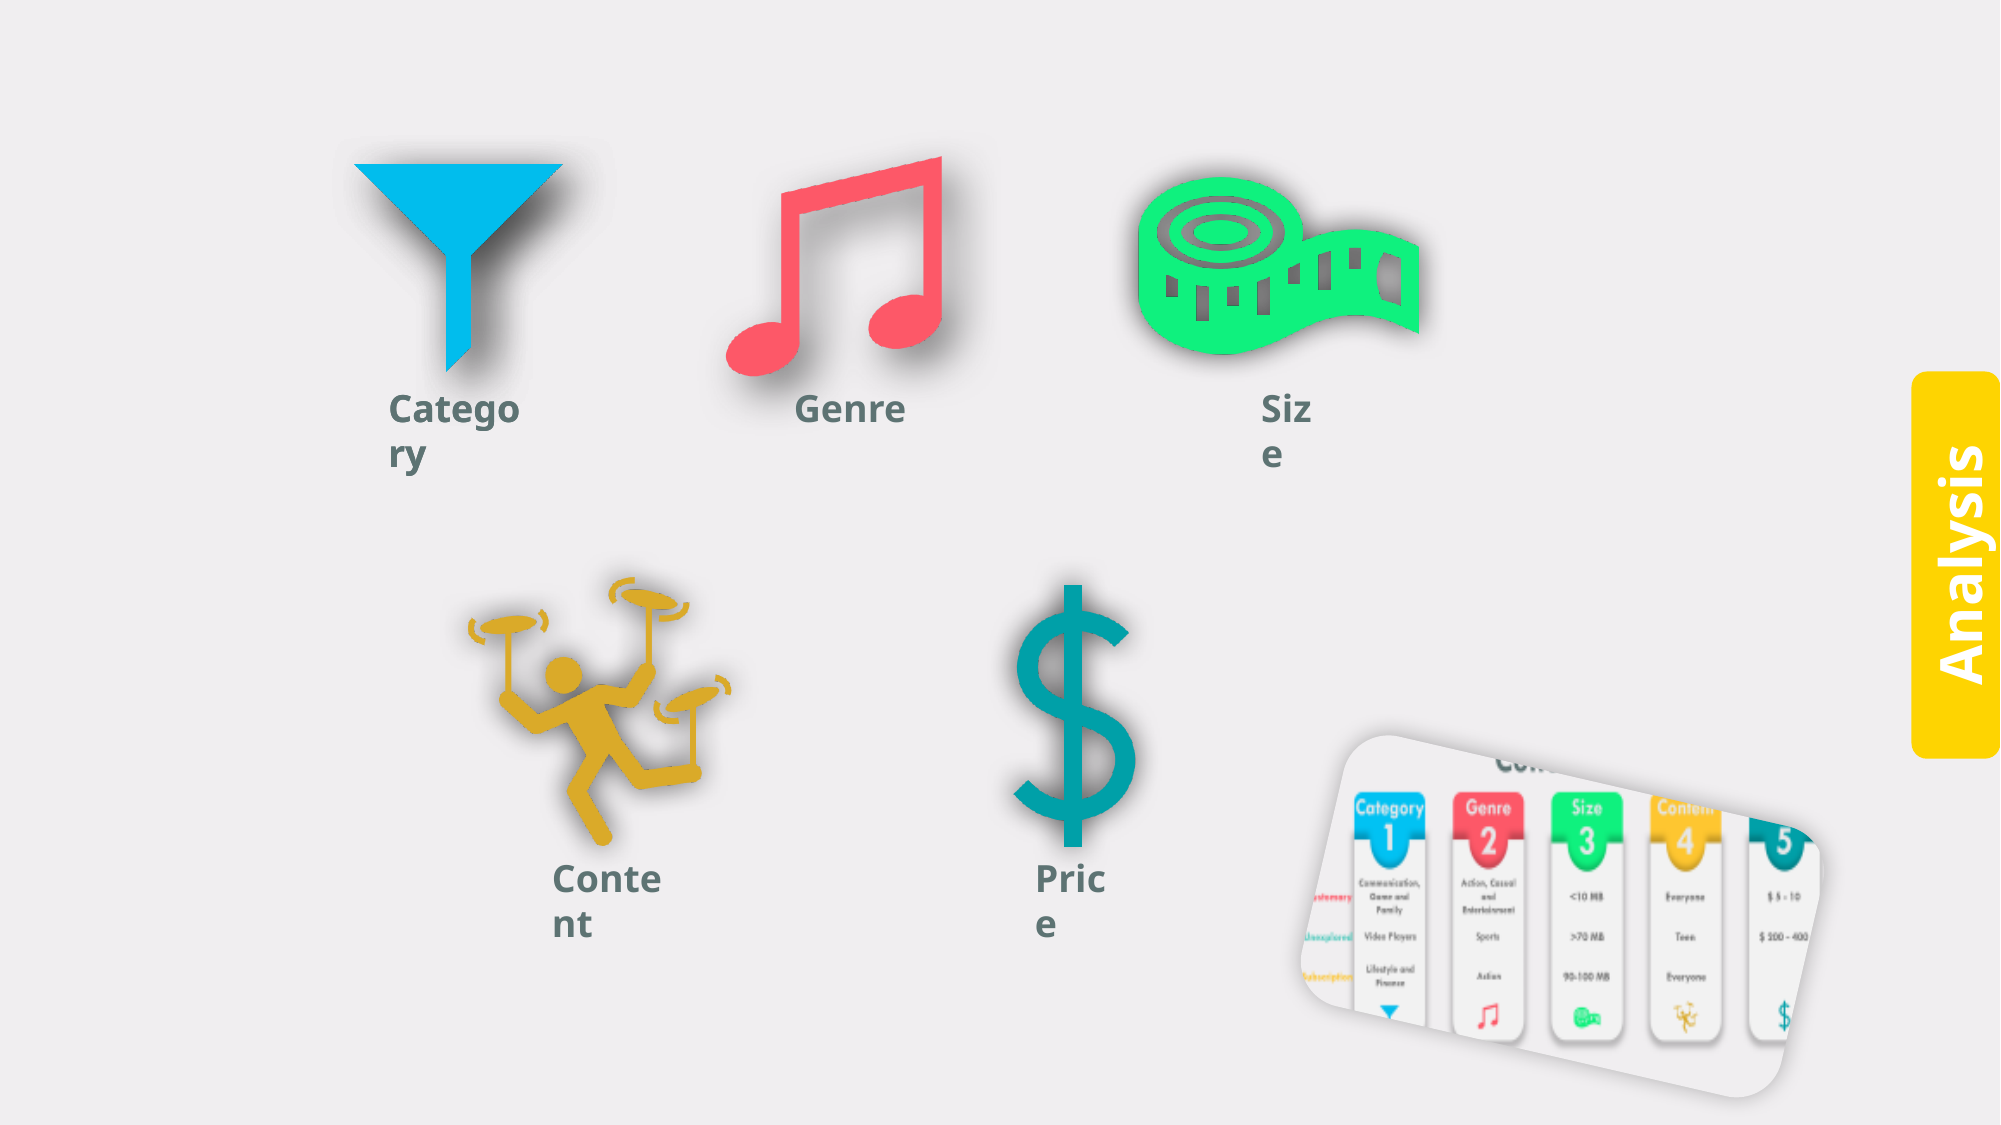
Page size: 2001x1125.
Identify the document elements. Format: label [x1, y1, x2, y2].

text_box [0, 0, 2000, 1125]
text_box [452, 567, 746, 908]
text_box [311, 121, 605, 438]
text_box [1132, 119, 1425, 438]
text_box [688, 121, 979, 438]
text_box [926, 569, 1219, 908]
